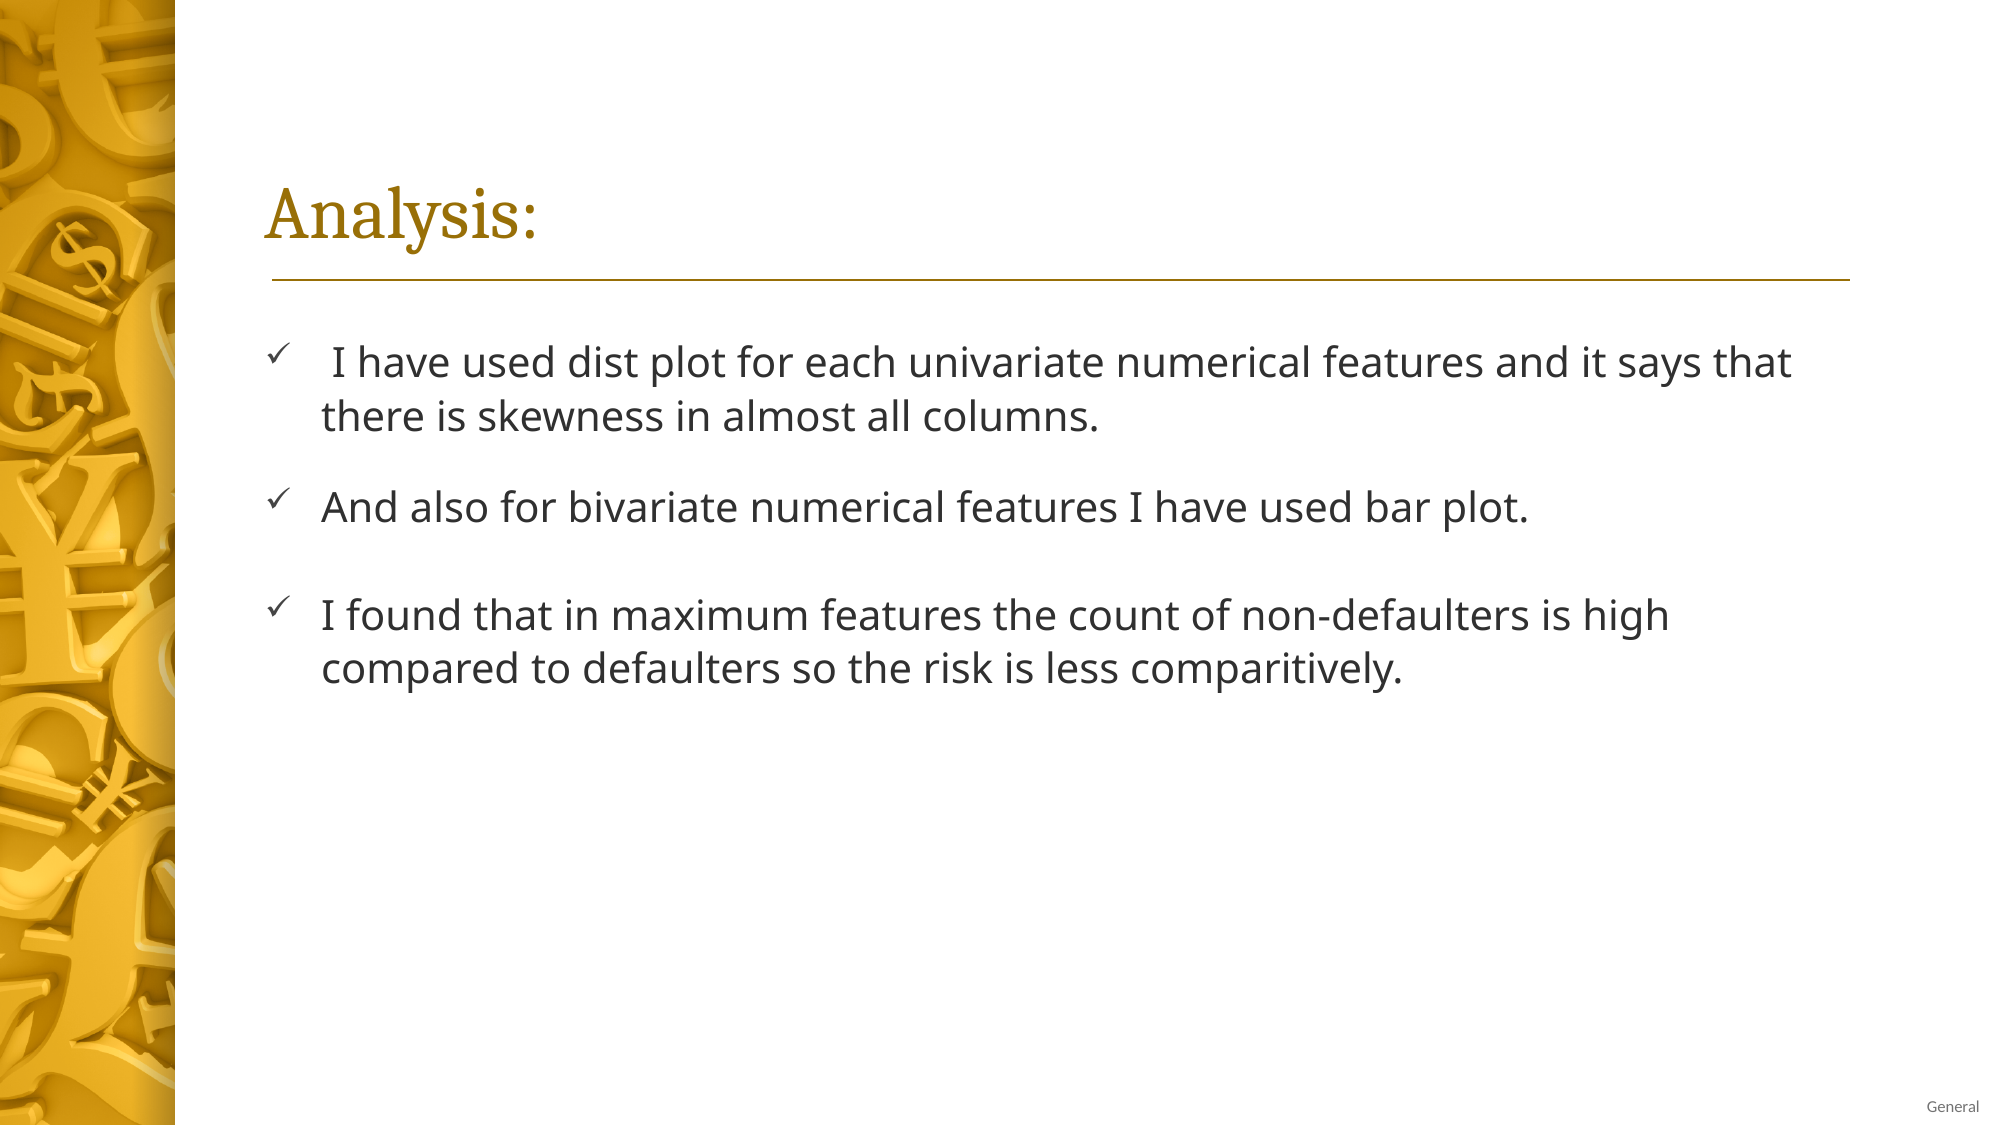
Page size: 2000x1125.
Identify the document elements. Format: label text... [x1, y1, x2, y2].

list I have used dist plot for each univariate numerical features and it says that there is skewness in almost all columns. And also for bivariate numerical features I have used bar plot. I found that in maximum features the count of non-defaulters is high compared to defaulters so the risk is less comparitively. [249, 324, 1863, 1012]
picture [0, 0, 175, 1125]
title Analysis: [249, 62, 1863, 263]
